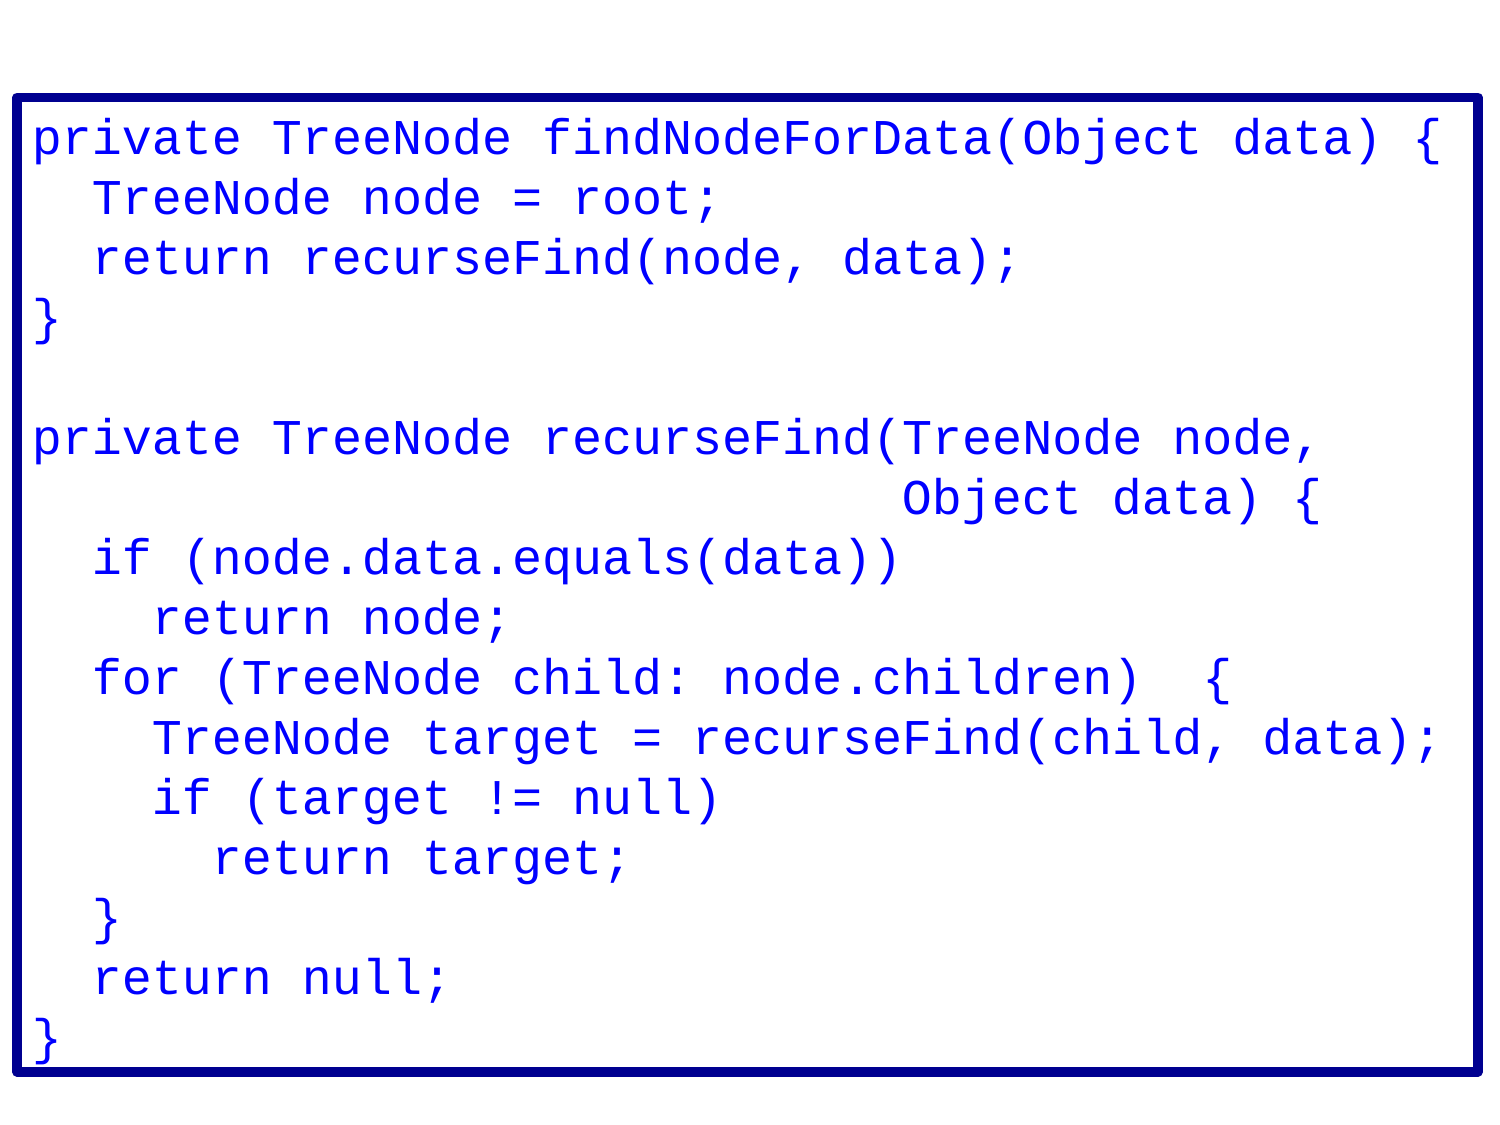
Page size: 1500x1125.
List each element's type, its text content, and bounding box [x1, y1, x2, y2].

text_box private TreeNode findNodeForData(Object data) { TreeNode node = root; return recurseFind(node, data); } private TreeNode recurseFind(TreeNode node, Object data) { if (node.data.equals(data)) return node; for (TreeNode child: node.children) { TreeNode target = recurseFind(child, data); if (target != null) return target; } return null; } [17, 97, 1478, 1072]
